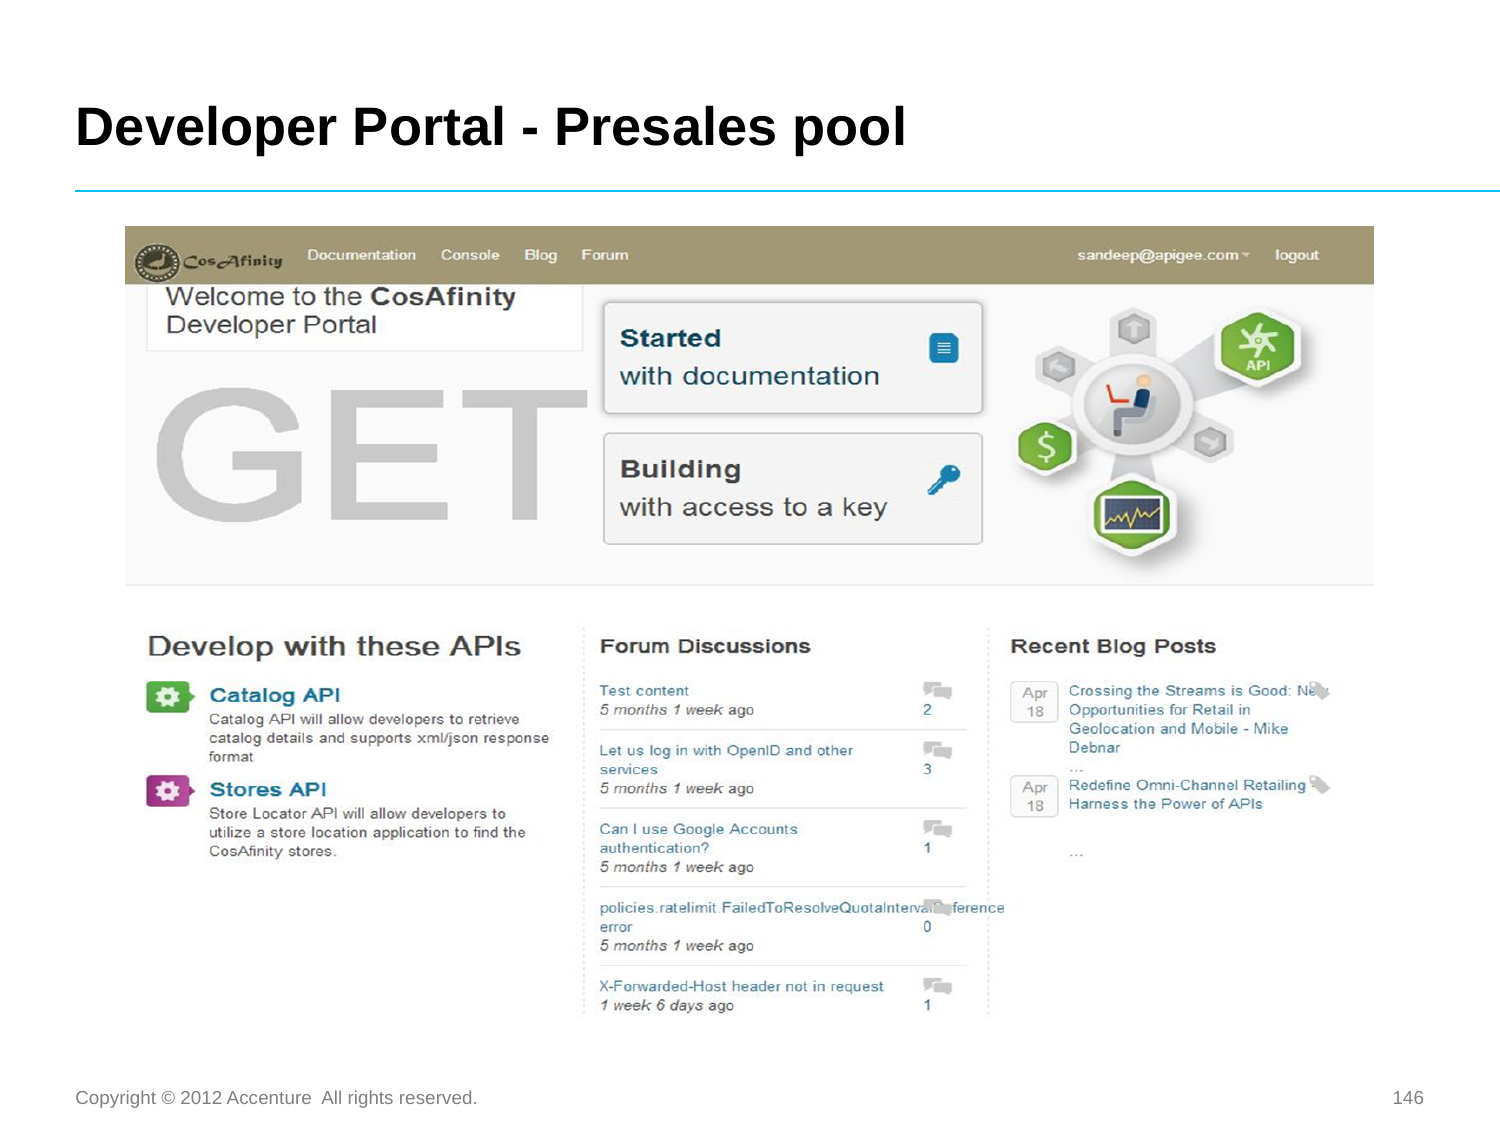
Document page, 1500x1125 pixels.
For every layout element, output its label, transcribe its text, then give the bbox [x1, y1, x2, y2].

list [125, 226, 1374, 1019]
title Developer Portal - Presales pool [75, 27, 1422, 157]
